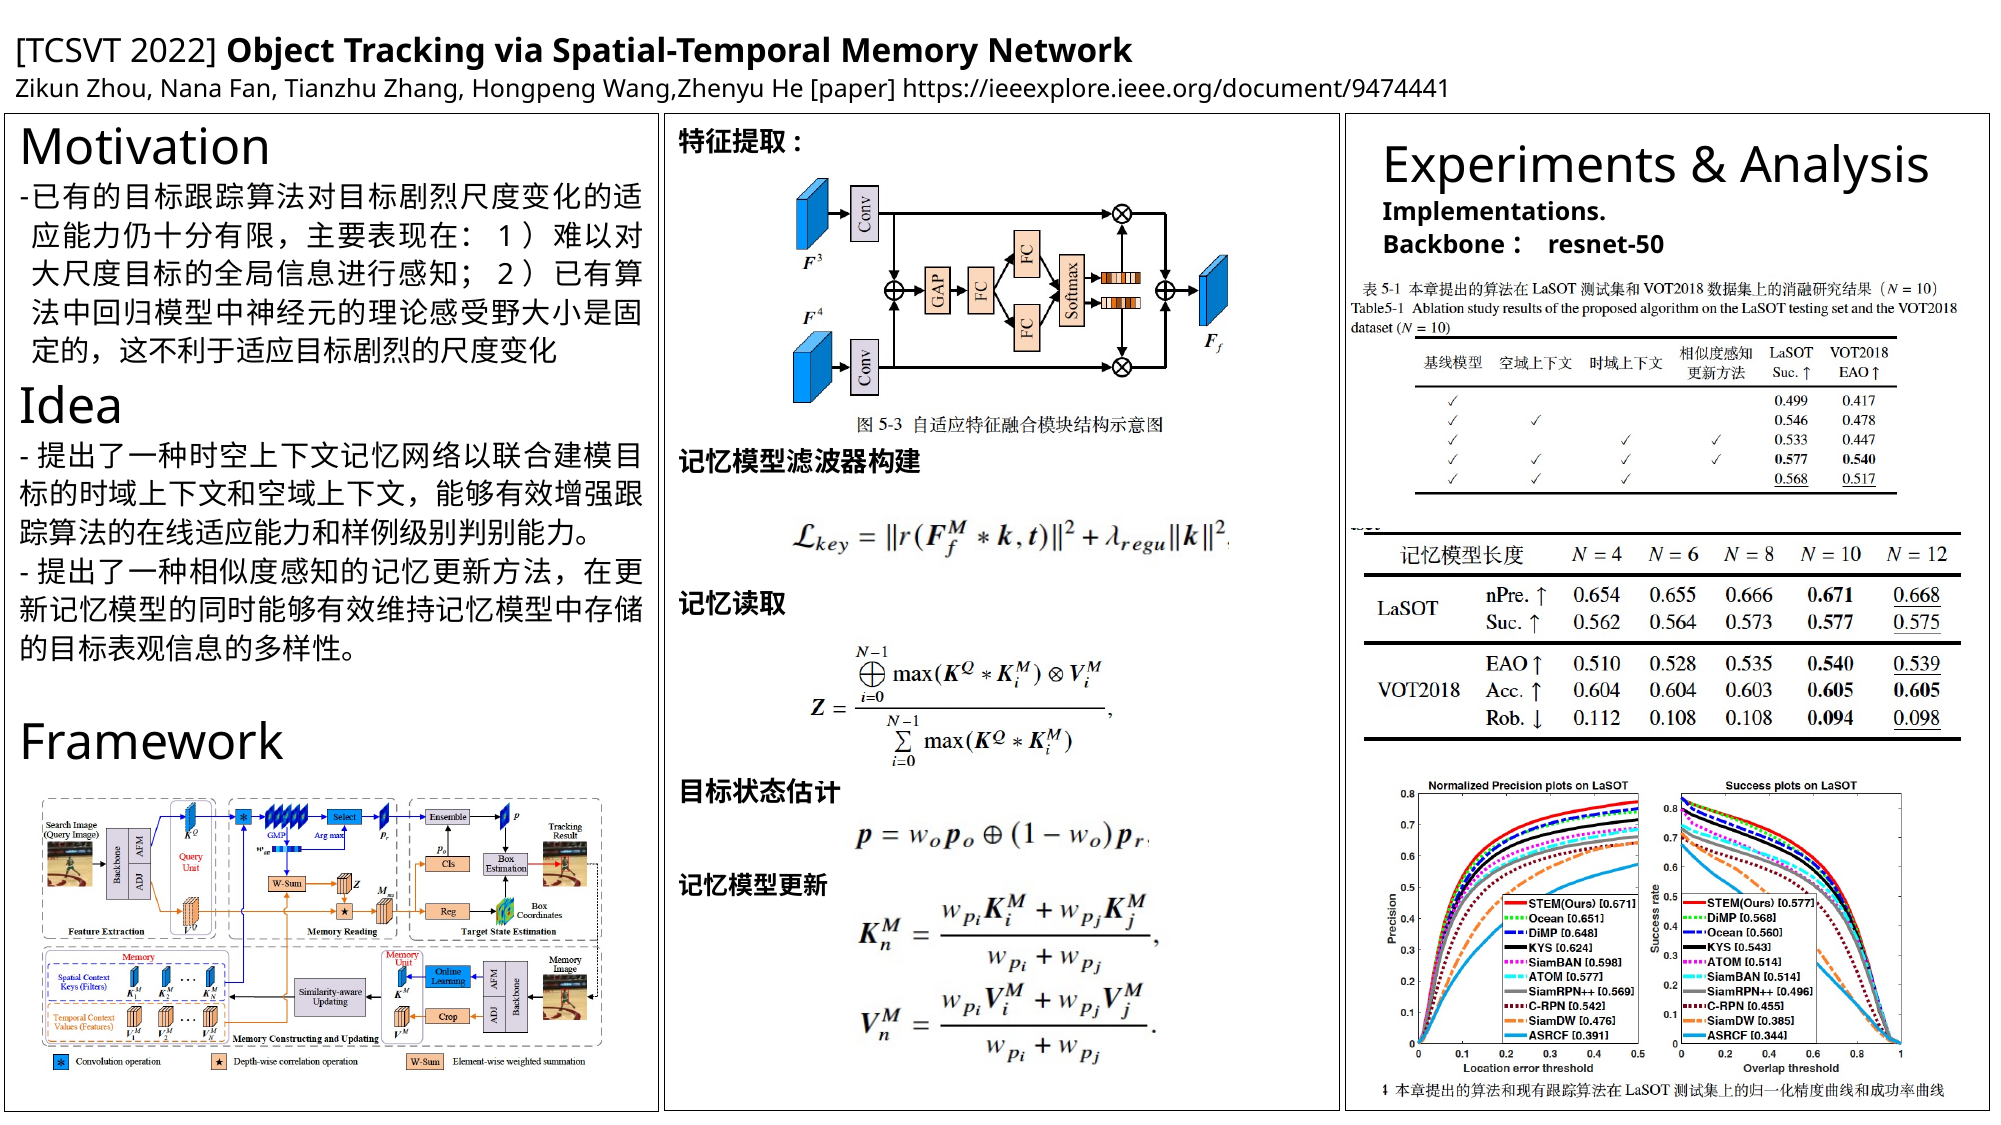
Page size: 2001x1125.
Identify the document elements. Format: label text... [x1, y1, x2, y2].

picture [798, 635, 1119, 781]
picture [774, 500, 1230, 569]
list Motivation 已有的目标跟踪算法对目标剧烈尺度变化的适应能力仍十分有限，主要表现在：1）难以对大尺度目标的全局信息进行感知；2）已有算法中回归模型中神经元的理论感受野大小是固定的，这不利于适应目标剧烈的尺度变化 Idea -提出了一种时空上下文记忆网络以联合建模目标的时域上下文和空域上下文，能够有效增强跟踪算法的在线适应能力和样例级别判别能力。 -提出了一种相似度感知的记忆更新方法，在更新记忆模型的同时能够有效维持记忆模型中存储的目标表观信息的多样性。 Framework [4, 113, 659, 1112]
picture [1383, 775, 1952, 1100]
text_box Experiments & Analysis Implementations. Backbone： resnet-50 [1368, 124, 2000, 266]
picture [1351, 274, 1963, 498]
text_box 特征提取: 记忆模型滤波器构建 记忆读取 目标状态估计 记忆模型更新 [664, 113, 1340, 1111]
picture [759, 174, 1241, 437]
picture [835, 880, 1186, 1077]
picture [36, 795, 605, 1077]
picture [1351, 528, 1980, 745]
picture [842, 814, 1149, 863]
text_box [TCSVT 2022] Object Tracking via Spatial-Temporal Memory Network Zikun Zhou, Nana Fan, Tianzhu Zhang, Hongpeng Wang,Zhenyu He [paper] https://ieeexplore.ieee.org/document/9474441 [0, 17, 1905, 102]
text_box [1345, 113, 1990, 1111]
